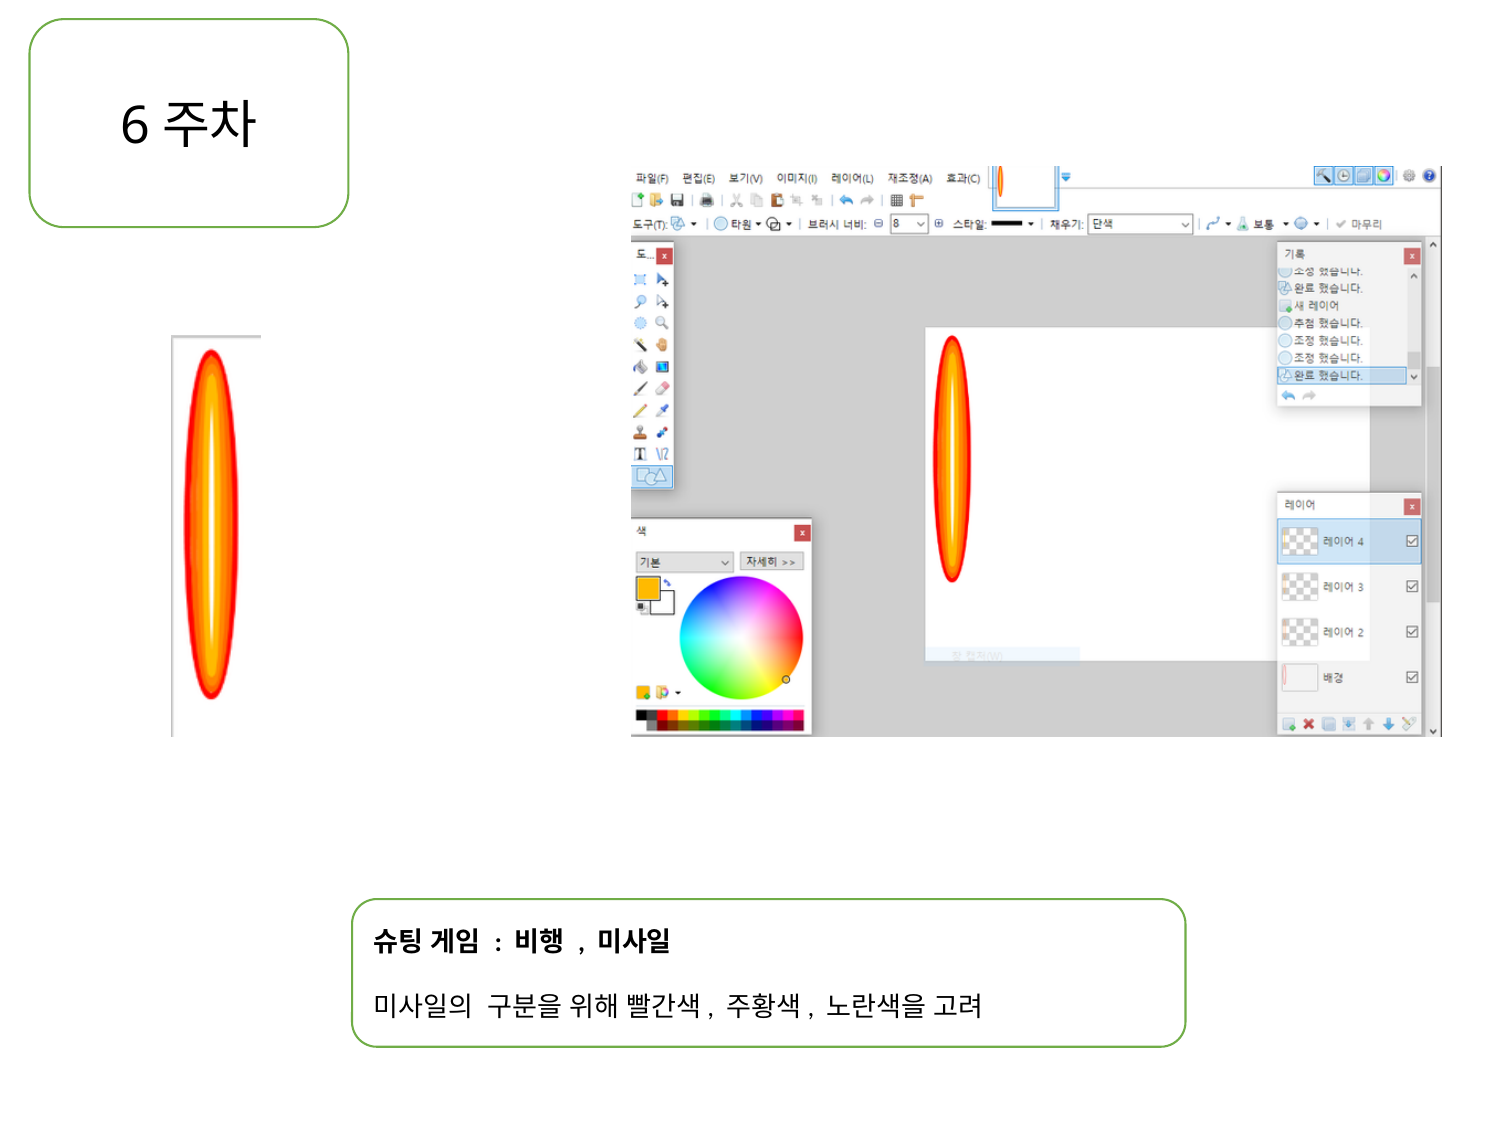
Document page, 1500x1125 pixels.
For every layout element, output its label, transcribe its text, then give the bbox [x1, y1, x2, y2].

picture [631, 166, 1442, 737]
text_box 슈팅 게임 : 비행 , 미사일 미사일의 구분을 위해 빨간색, 주황색, 노란색을 고려 [350, 898, 1187, 1048]
text_box 6주차 [28, 18, 350, 229]
picture [171, 335, 261, 737]
